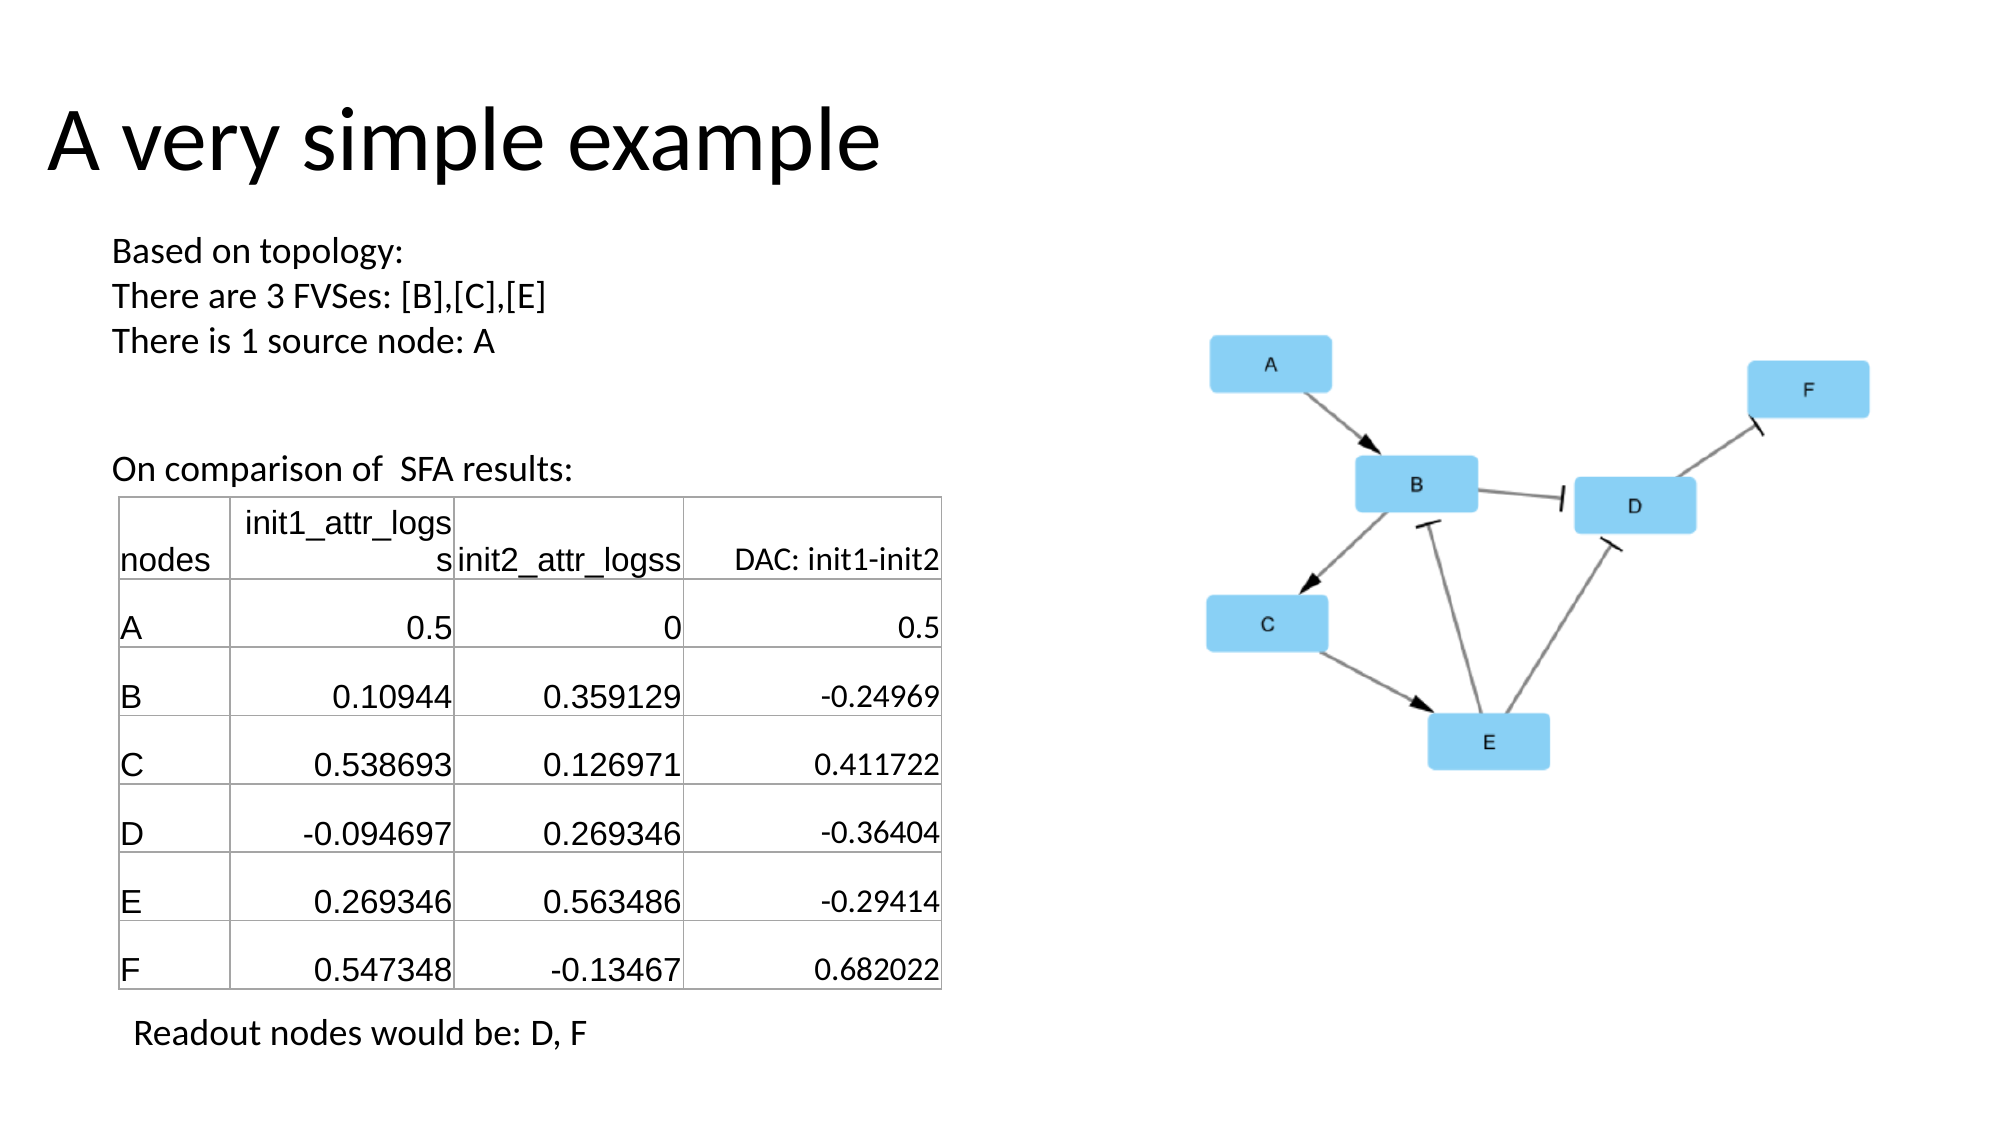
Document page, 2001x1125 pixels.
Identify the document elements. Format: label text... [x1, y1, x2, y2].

table_cell -0.094697 [231, 785, 453, 851]
table_cell 0.359129 [455, 648, 683, 715]
table_cell A [120, 580, 229, 646]
table_cell C [120, 716, 229, 783]
table_cell B [120, 648, 229, 715]
table_header init1_attr_logss [231, 498, 453, 578]
table_cell D [120, 785, 229, 851]
table_cell F [120, 921, 229, 988]
table_cell 0.411722 [684, 716, 941, 783]
table_cell 0.547348 [231, 921, 453, 988]
table_cell -0.13467 [455, 921, 683, 988]
table_cell 0.538693 [231, 716, 453, 783]
text_box A very simple example [32, 32, 1758, 250]
table_cell 0.269346 [231, 853, 453, 920]
text_box Based on topology: There are 3 FVSes: [B],[C],[E] There is 1 source node: A [97, 250, 942, 369]
table_cell 0.682022 [684, 921, 941, 988]
table_cell 0.563486 [455, 853, 683, 920]
table_cell -0.36404 [684, 785, 941, 851]
table_cell 0.10944 [231, 648, 453, 715]
table_cell E [120, 853, 229, 920]
table_cell 0 [455, 580, 683, 646]
picture [1158, 294, 1886, 795]
table_header init2_attr_logss [455, 498, 683, 578]
text_box Readout nodes would be: D, F [118, 1000, 658, 1061]
table_cell 0.5 [684, 580, 941, 646]
table_header DAC: init1-init2 [684, 498, 941, 578]
table_cell 0.126971 [455, 716, 683, 783]
table_cell -0.29414 [684, 853, 941, 920]
table_header nodes [120, 498, 229, 578]
table_cell 0.5 [231, 580, 453, 646]
table_cell -0.24969 [684, 648, 941, 715]
text_box On comparison of SFA results: [97, 436, 785, 497]
table_cell 0.269346 [455, 785, 683, 851]
